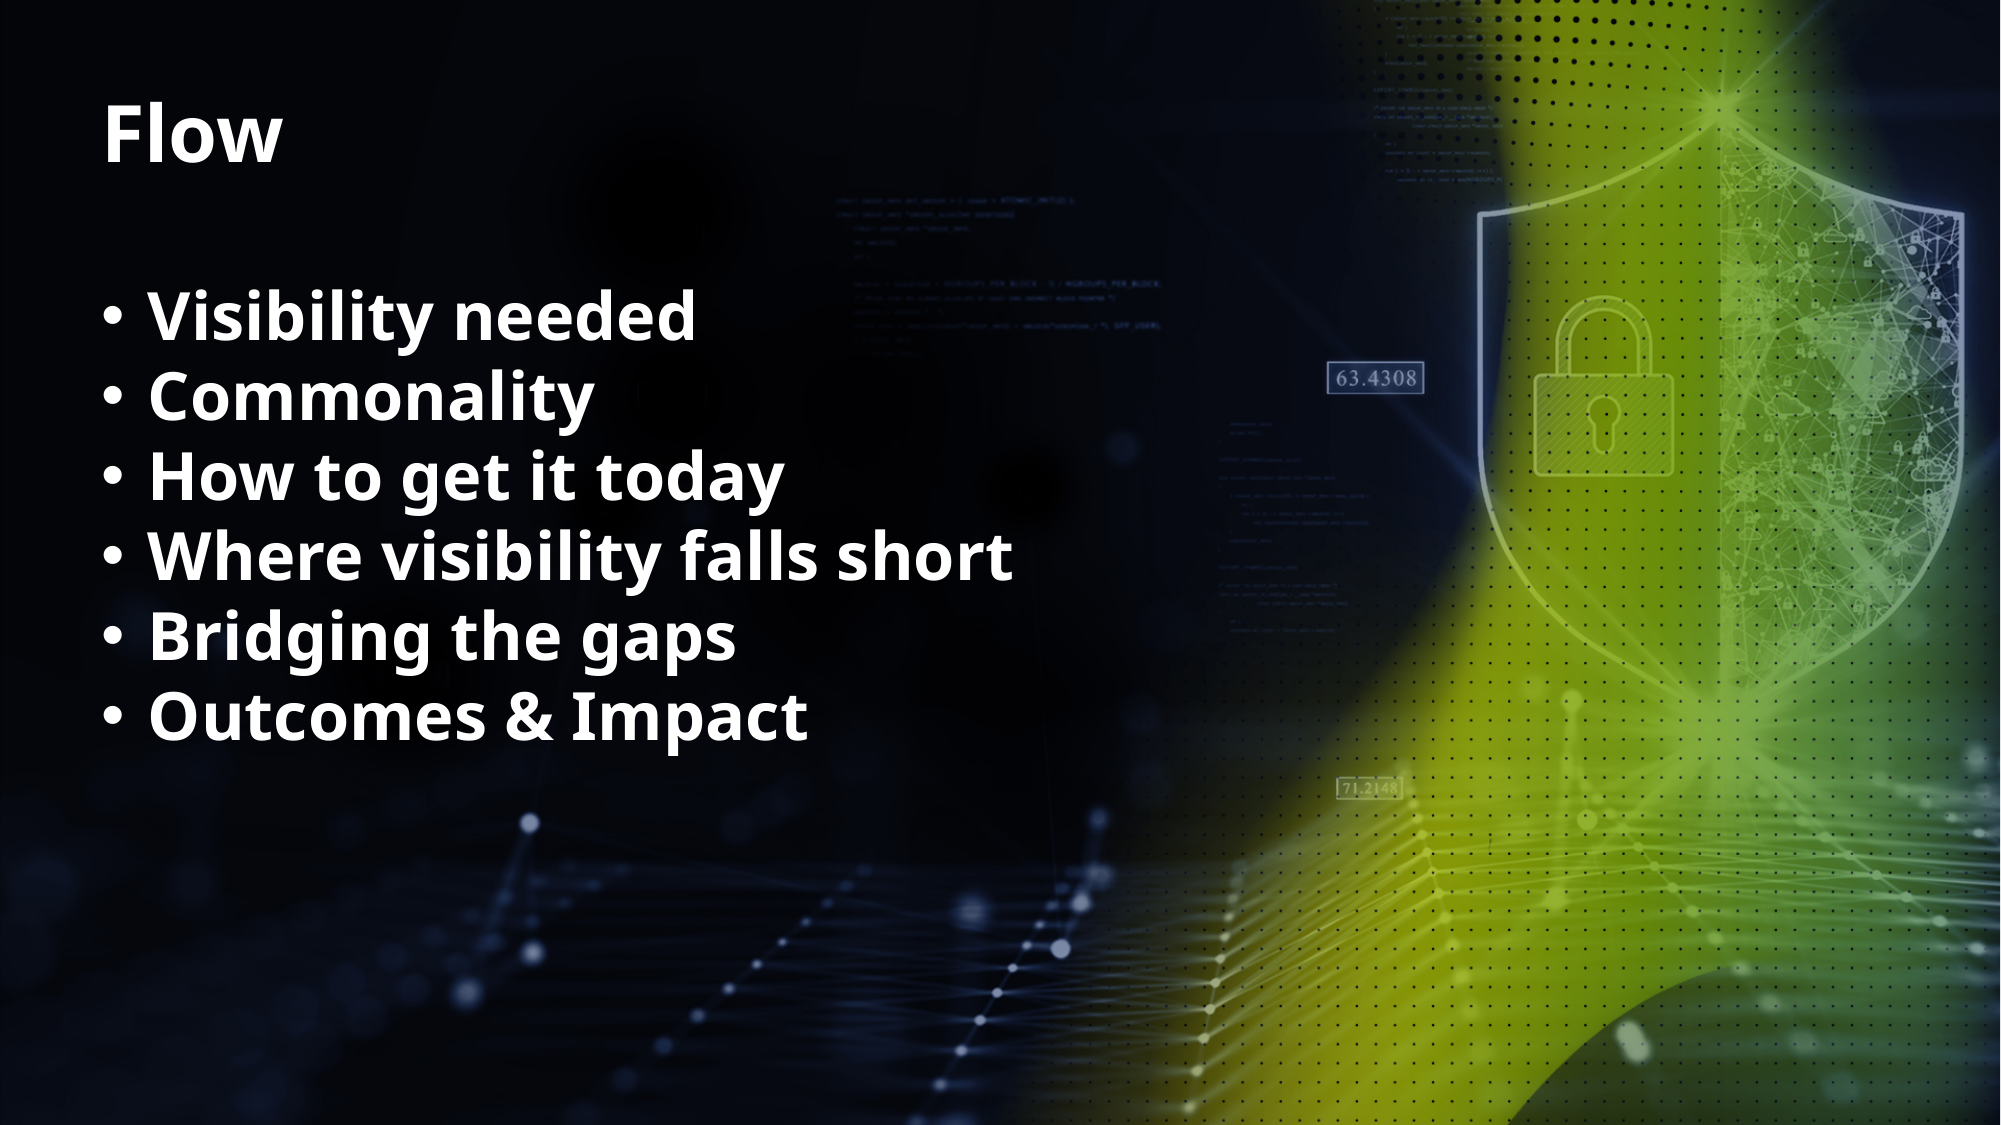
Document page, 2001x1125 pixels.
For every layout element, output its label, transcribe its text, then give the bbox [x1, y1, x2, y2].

text_box Visibility needed Commonality How to get it today Where visibility falls short Bridging the gaps Outcomes & Impact [86, 259, 1852, 769]
text_box Flow [86, 75, 2000, 186]
picture [0, 0, 2001, 1125]
